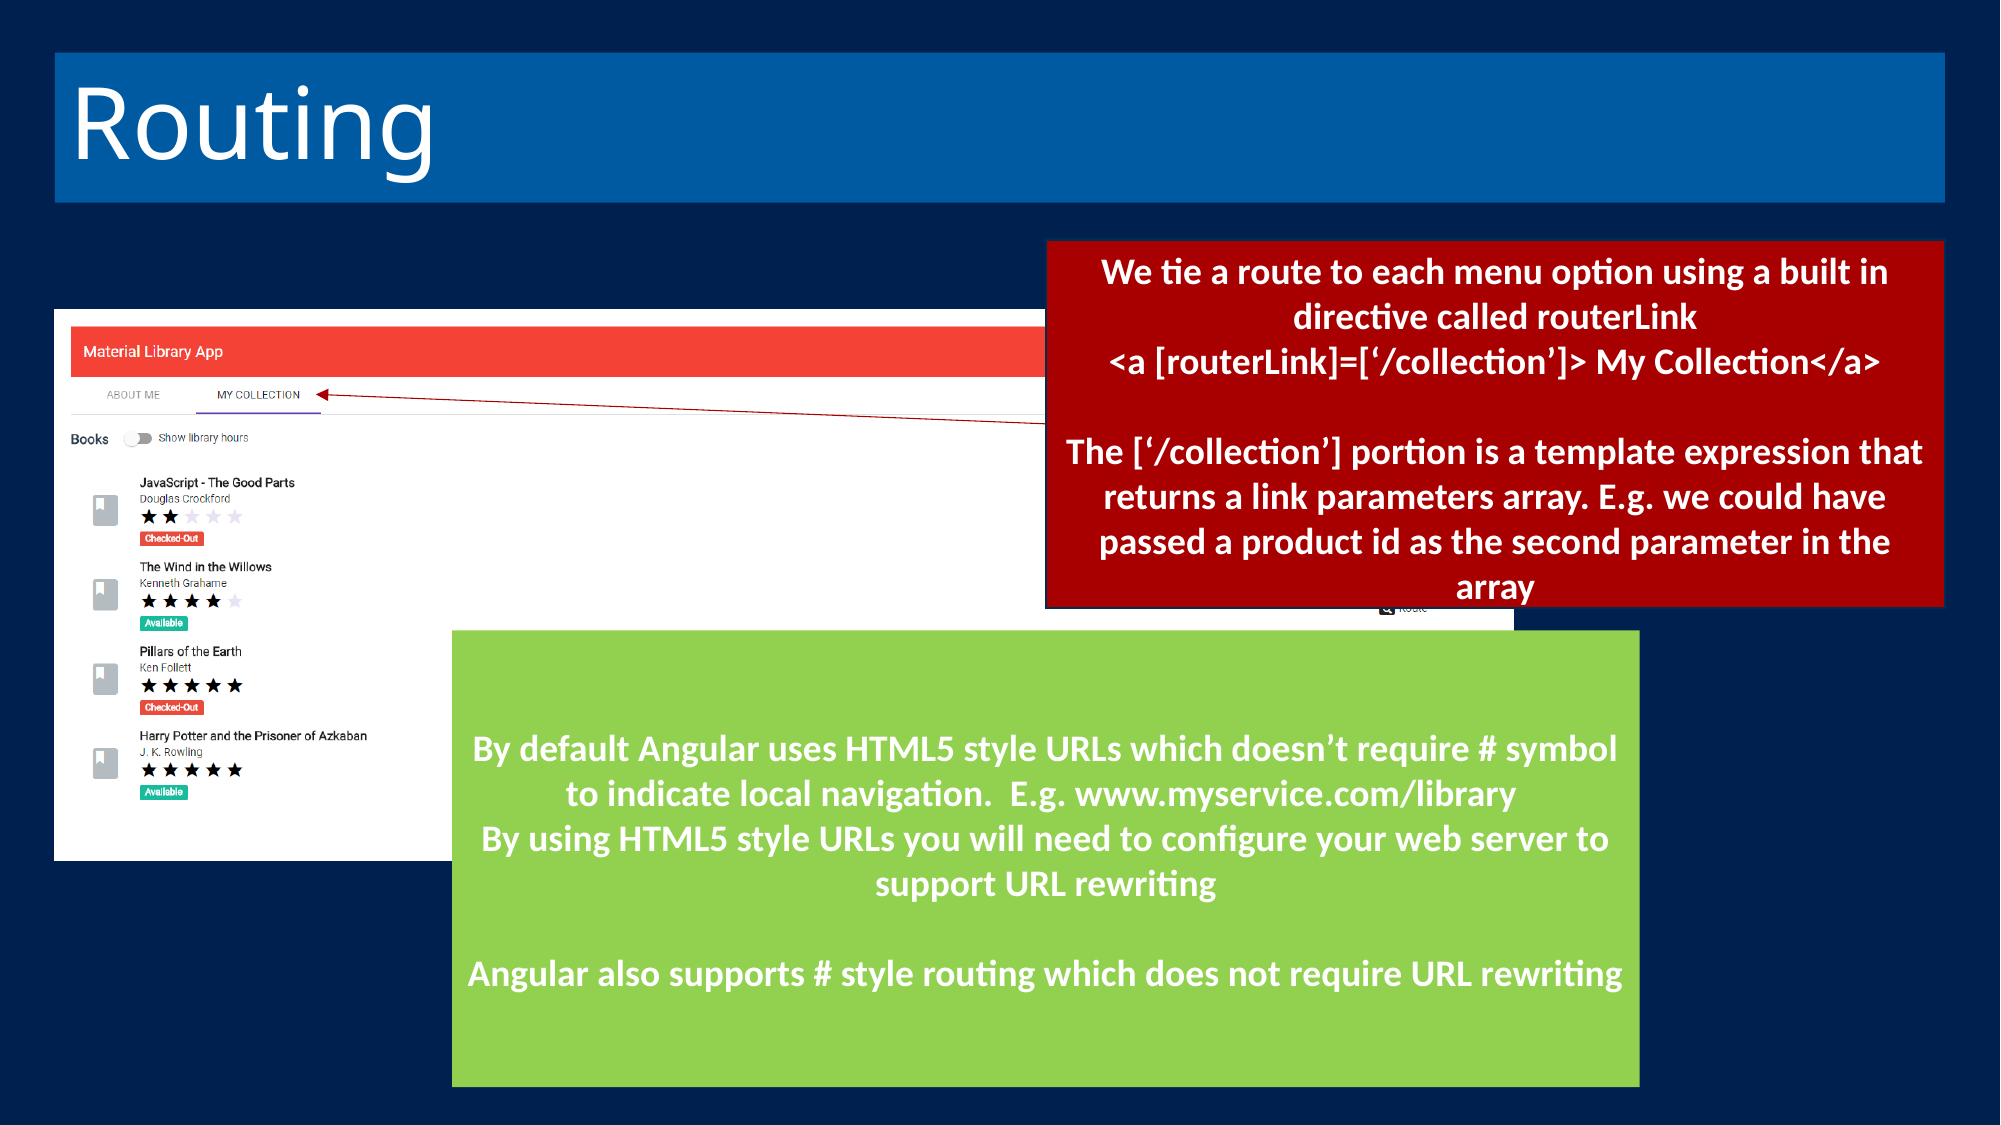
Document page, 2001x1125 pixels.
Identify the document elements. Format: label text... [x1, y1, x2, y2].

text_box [315, 394, 1046, 424]
text_box By default Angular uses HTML5 style URLs which doesn’t require # symbol to indicate local navigation. E.g. www.myservice.com/library By using HTML5 style URLs you will need to configure your web server to support URL rewriting Angular also supports # style routing which does not require URL rewriting [451, 629, 1641, 1088]
picture [54, 309, 1514, 861]
title Routing [54, 52, 1945, 203]
text_box We tie a route to each menu option using a built in directive called routerLink <a [routerLink]=[‘/collection’]> My Collection</a> The [‘/collection’] portion is a template expression that returns a link parameters array. E.g. we could have passed a product id as the second parameter in the array [1045, 238, 1946, 609]
